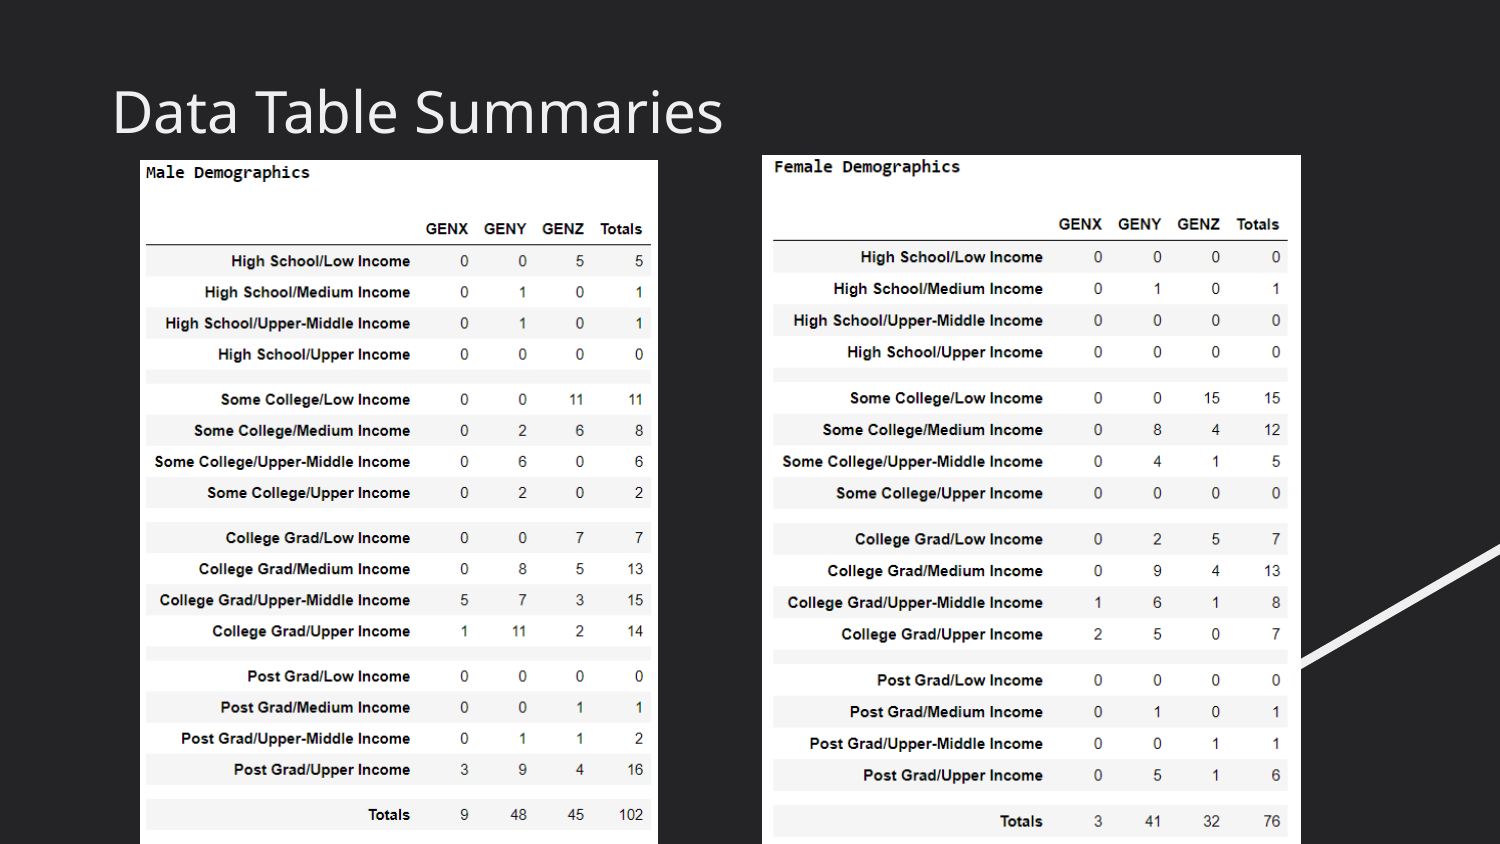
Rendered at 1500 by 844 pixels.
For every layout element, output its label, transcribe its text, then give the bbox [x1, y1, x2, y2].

picture [139, 160, 658, 844]
text_box [1305, 546, 1500, 665]
picture [761, 154, 1301, 844]
title Data Table Summaries [95, 66, 1429, 161]
